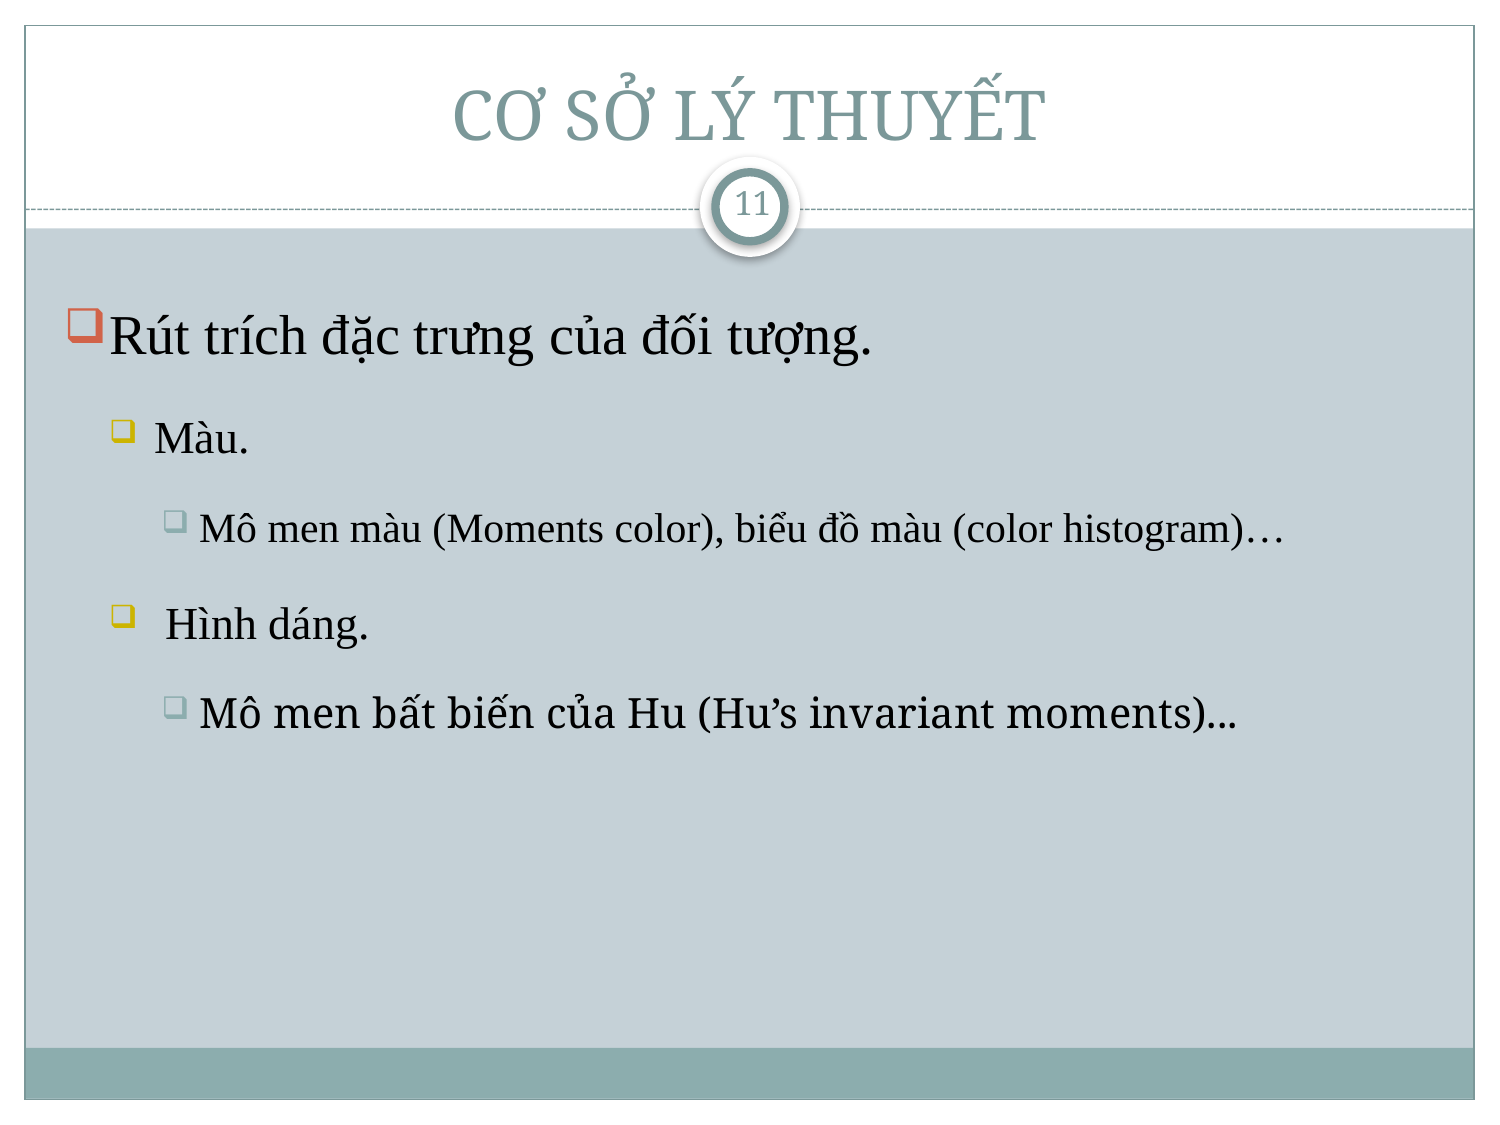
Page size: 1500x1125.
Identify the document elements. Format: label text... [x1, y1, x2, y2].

title CƠ SỞ LÝ THUYẾT [49, 37, 1450, 162]
slide_number 11 [715, 168, 791, 241]
list Rút trích đặc trưng của đối tượng. Màu. Mô men màu (Moments color), biểu đồ màu (color histogram)… Hình dáng. Mô men bất biến của Hu (Hu’s invariant moments)... [49, 250, 1445, 1001]
